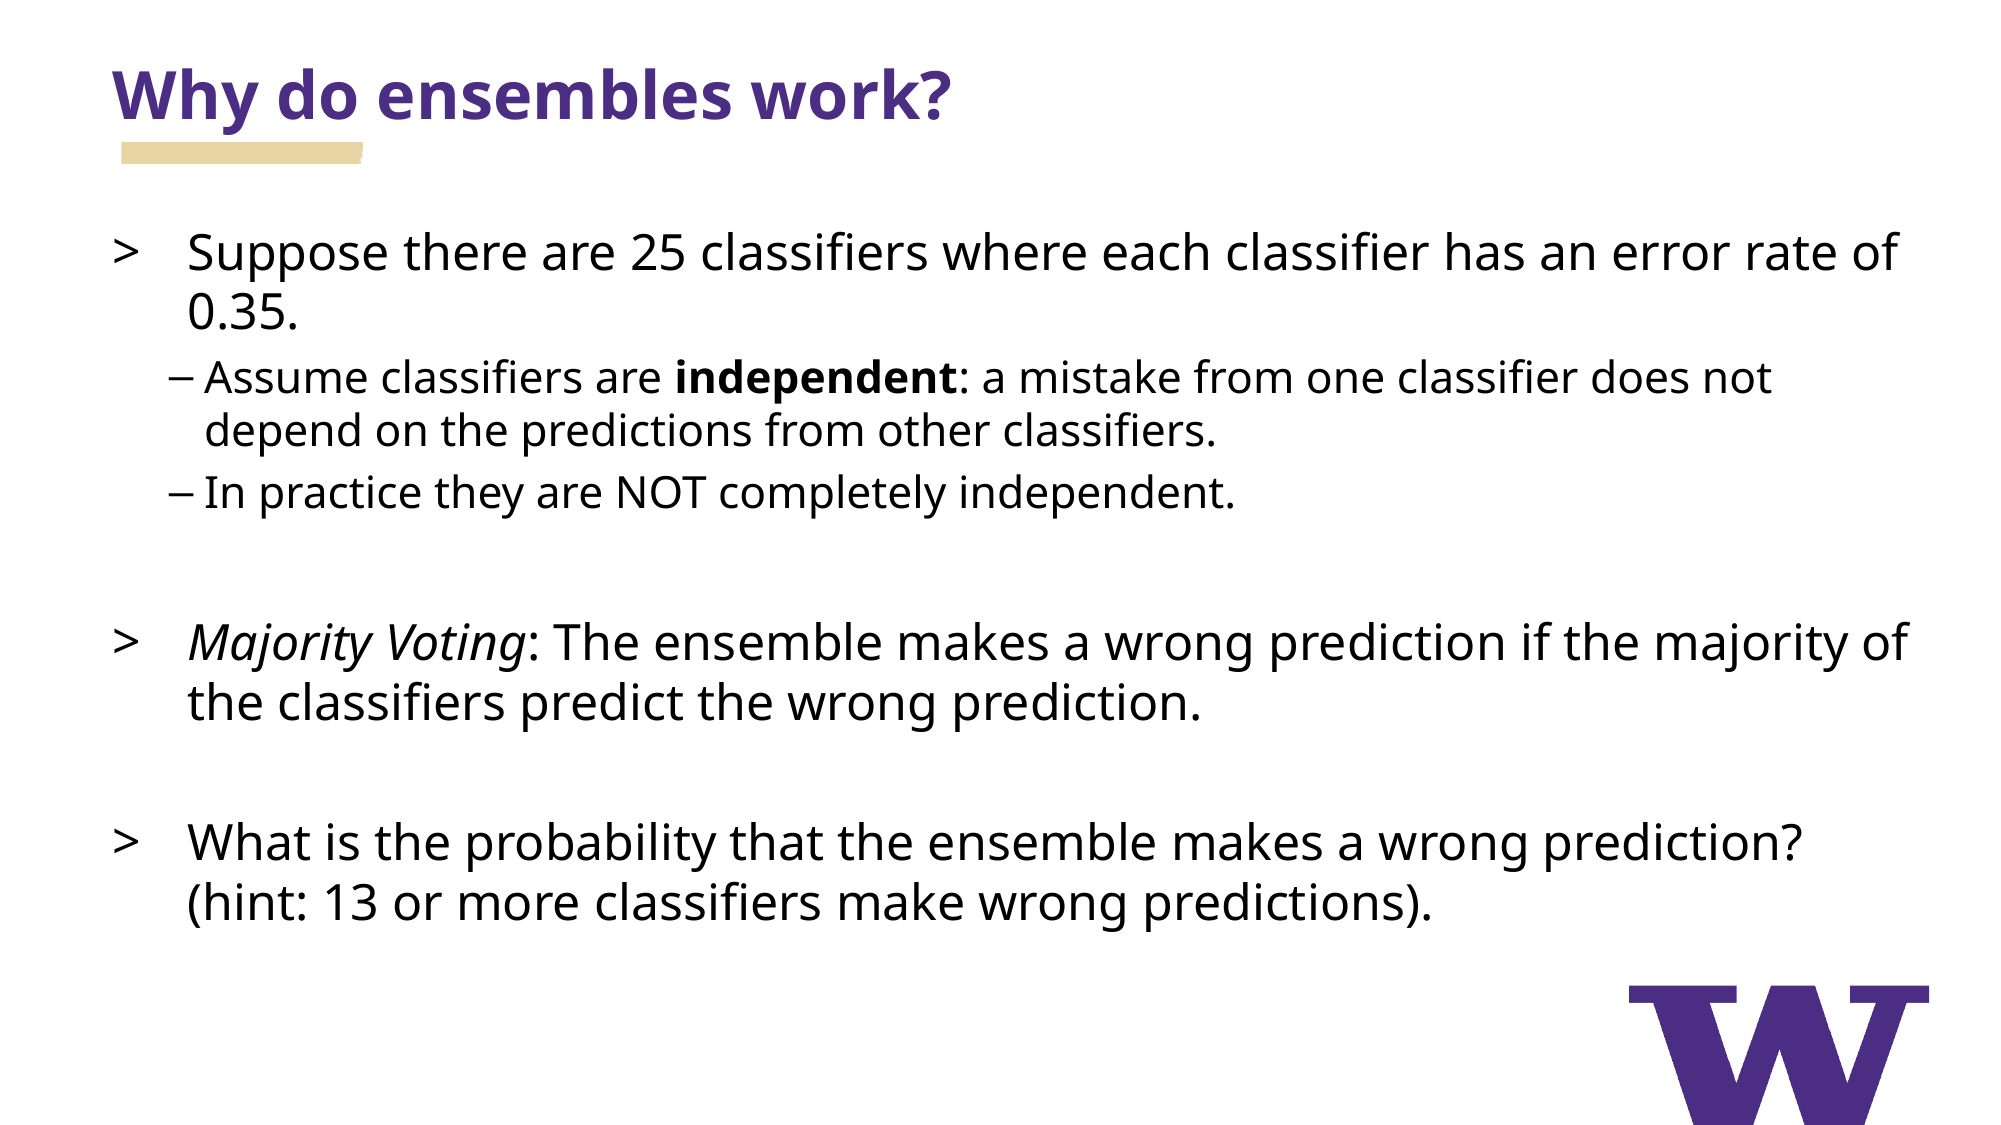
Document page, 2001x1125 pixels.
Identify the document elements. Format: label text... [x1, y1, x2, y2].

list Suppose there are 25 classifiers where each classifier has an error rate of 0.35. Assume classifiers are independent: a mistake from one classifier does not depend on the predictions from other classifiers. In practice they are NOT completely independent. Majority Voting: The ensemble makes a wrong prediction if the majority of the classifiers predict the wrong prediction. What is the probability that the ensemble makes a wrong prediction? (hint: 13 or more classifiers make wrong predictions). [97, 212, 1945, 986]
title Why do ensembles work? [97, 17, 1891, 141]
picture [1629, 986, 1930, 1125]
